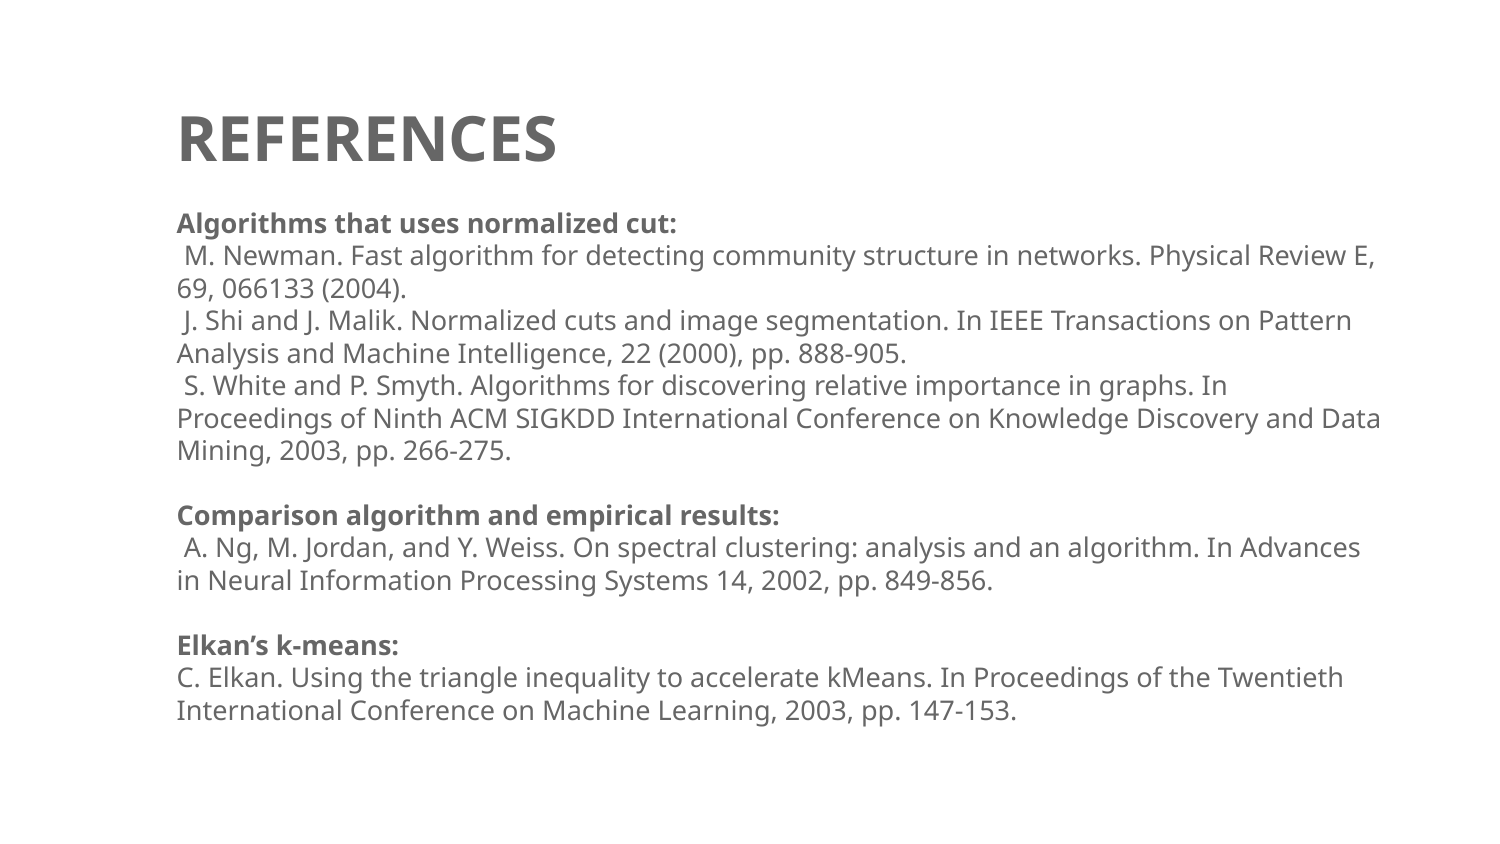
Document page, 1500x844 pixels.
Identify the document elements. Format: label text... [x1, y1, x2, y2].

text_box REFERENCES Algorithms that uses normalized cut: M. Newman. Fast algorithm for detecting community structure in networks. Physical Review E, 69, 066133 (2004). J. Shi and J. Malik. Normalized cuts and image segmentation. In IEEE Transactions on Pattern Analysis and Machine Intelligence, 22 (2000), pp. 888-905. S. White and P. Smyth. Algorithms for discovering relative importance in graphs. In Proceedings of Ninth ACM SIGKDD International Conference on Knowledge Discovery and Data Mining, 2003, pp. 266-275. Comparison algorithm and empirical results: A. Ng, M. Jordan, and Y. Weiss. On spectral clustering: analysis and an algorithm. In Advances in Neural Information Processing Systems 14, 2002, pp. 849-856. Elkan’s k-means: C. Elkan. Using the triangle inequality to accelerate kMeans. In Proceedings of the Twentieth International Conference on Machine Learning, 2003, pp. 147-153. [161, 83, 1399, 656]
